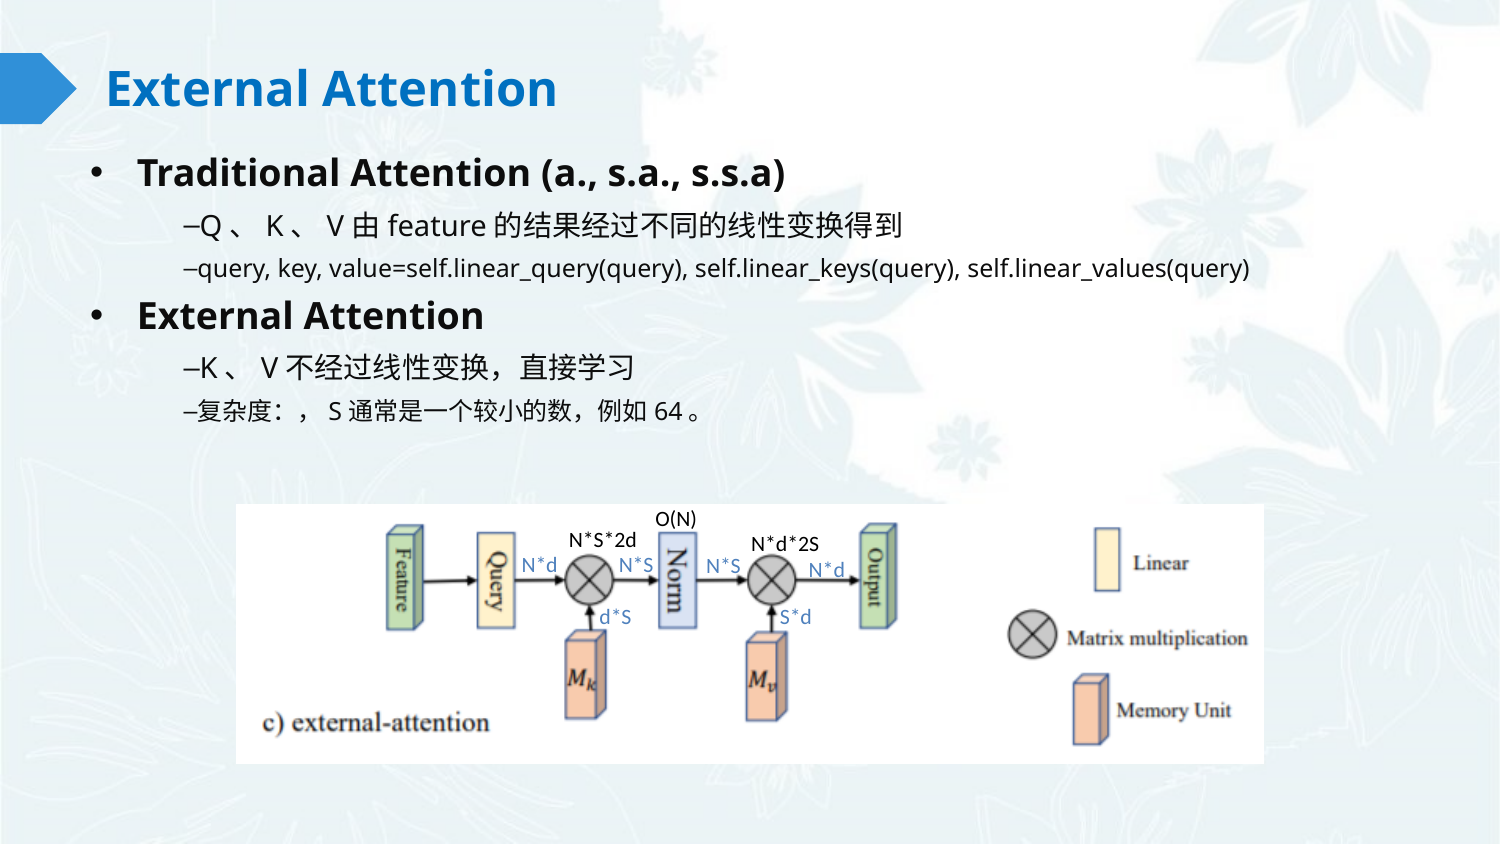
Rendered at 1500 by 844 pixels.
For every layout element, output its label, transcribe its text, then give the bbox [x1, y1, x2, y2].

title External Attention [90, 49, 1441, 124]
text_box O(N) [640, 497, 755, 502]
picture [236, 504, 1264, 765]
